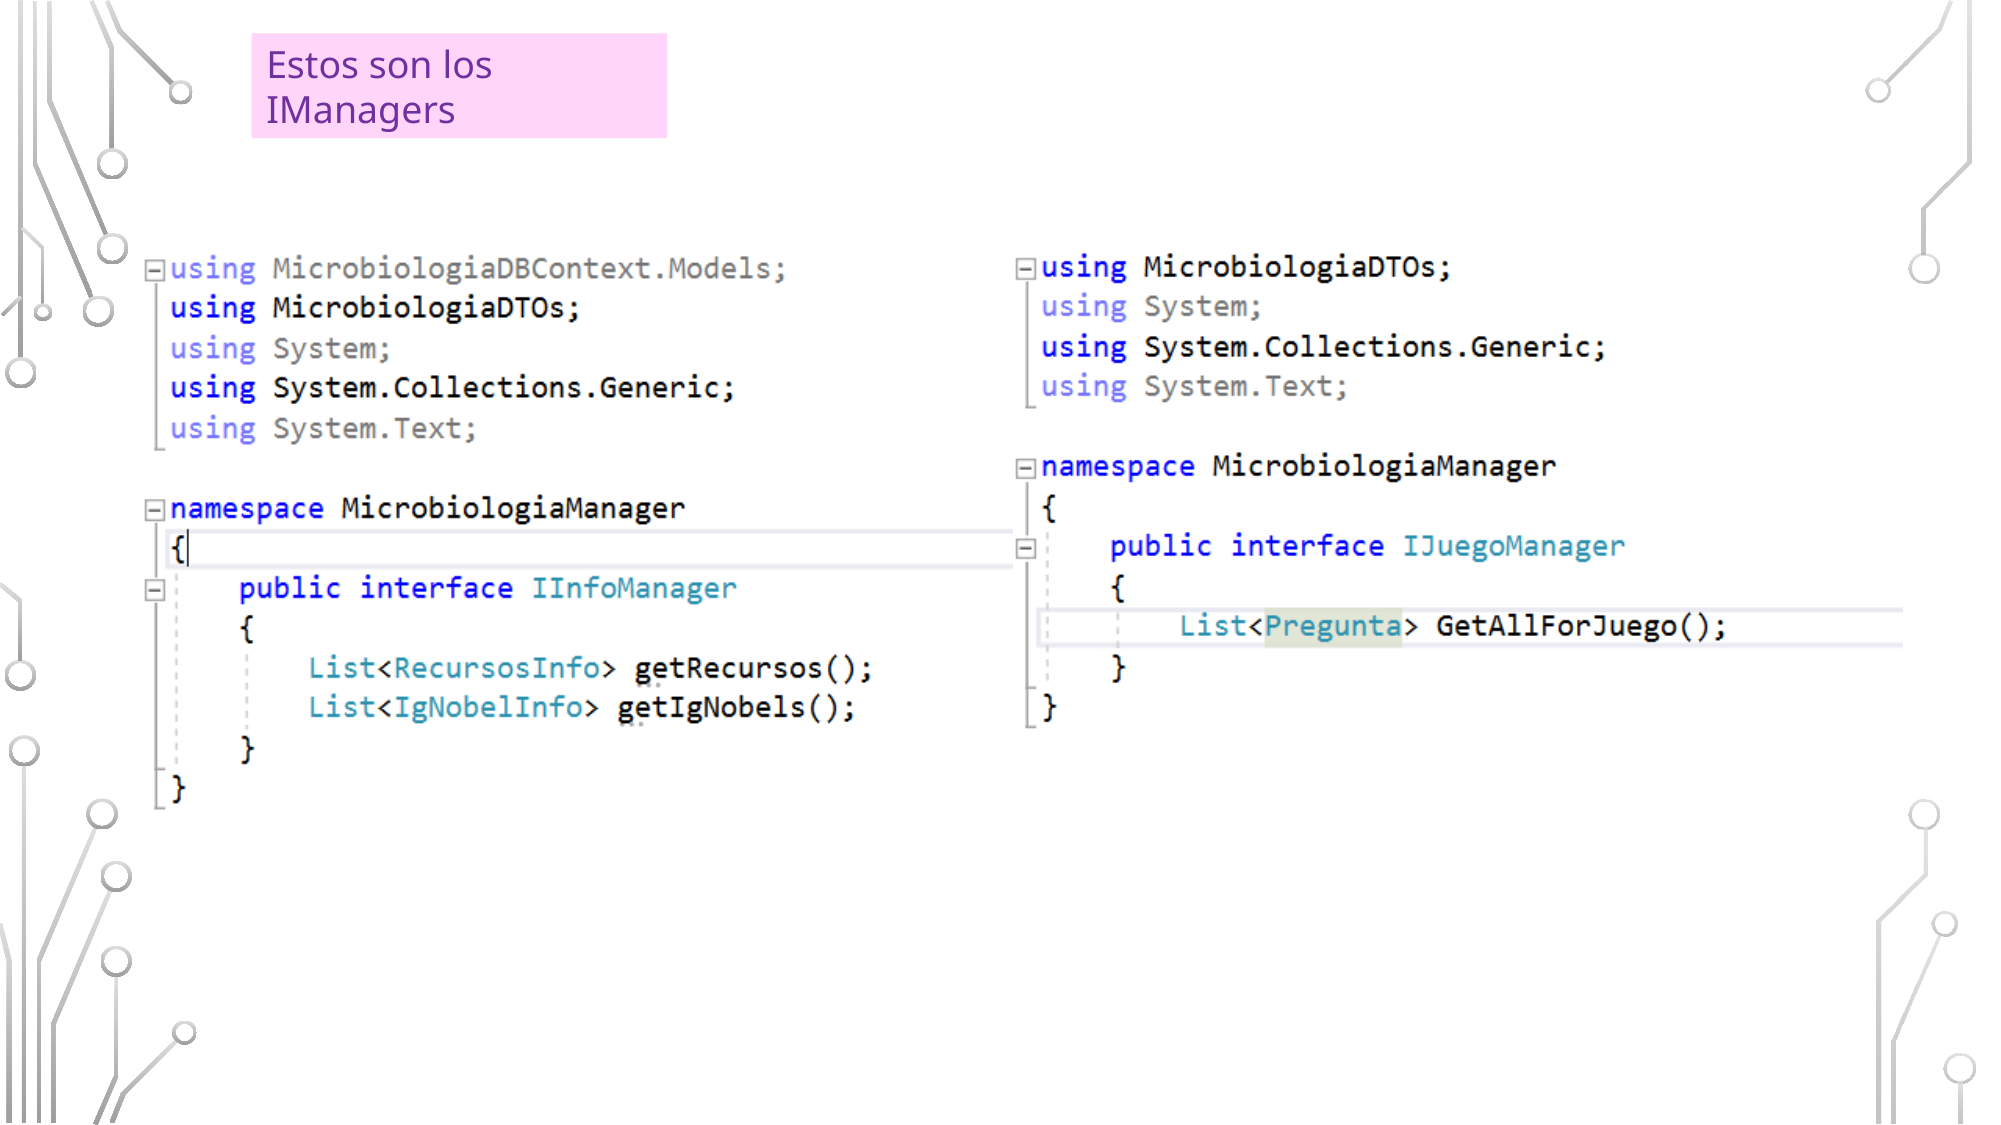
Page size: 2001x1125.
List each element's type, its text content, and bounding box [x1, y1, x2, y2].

picture [141, 252, 1903, 827]
text_box Estos son los IManagers [251, 33, 668, 139]
